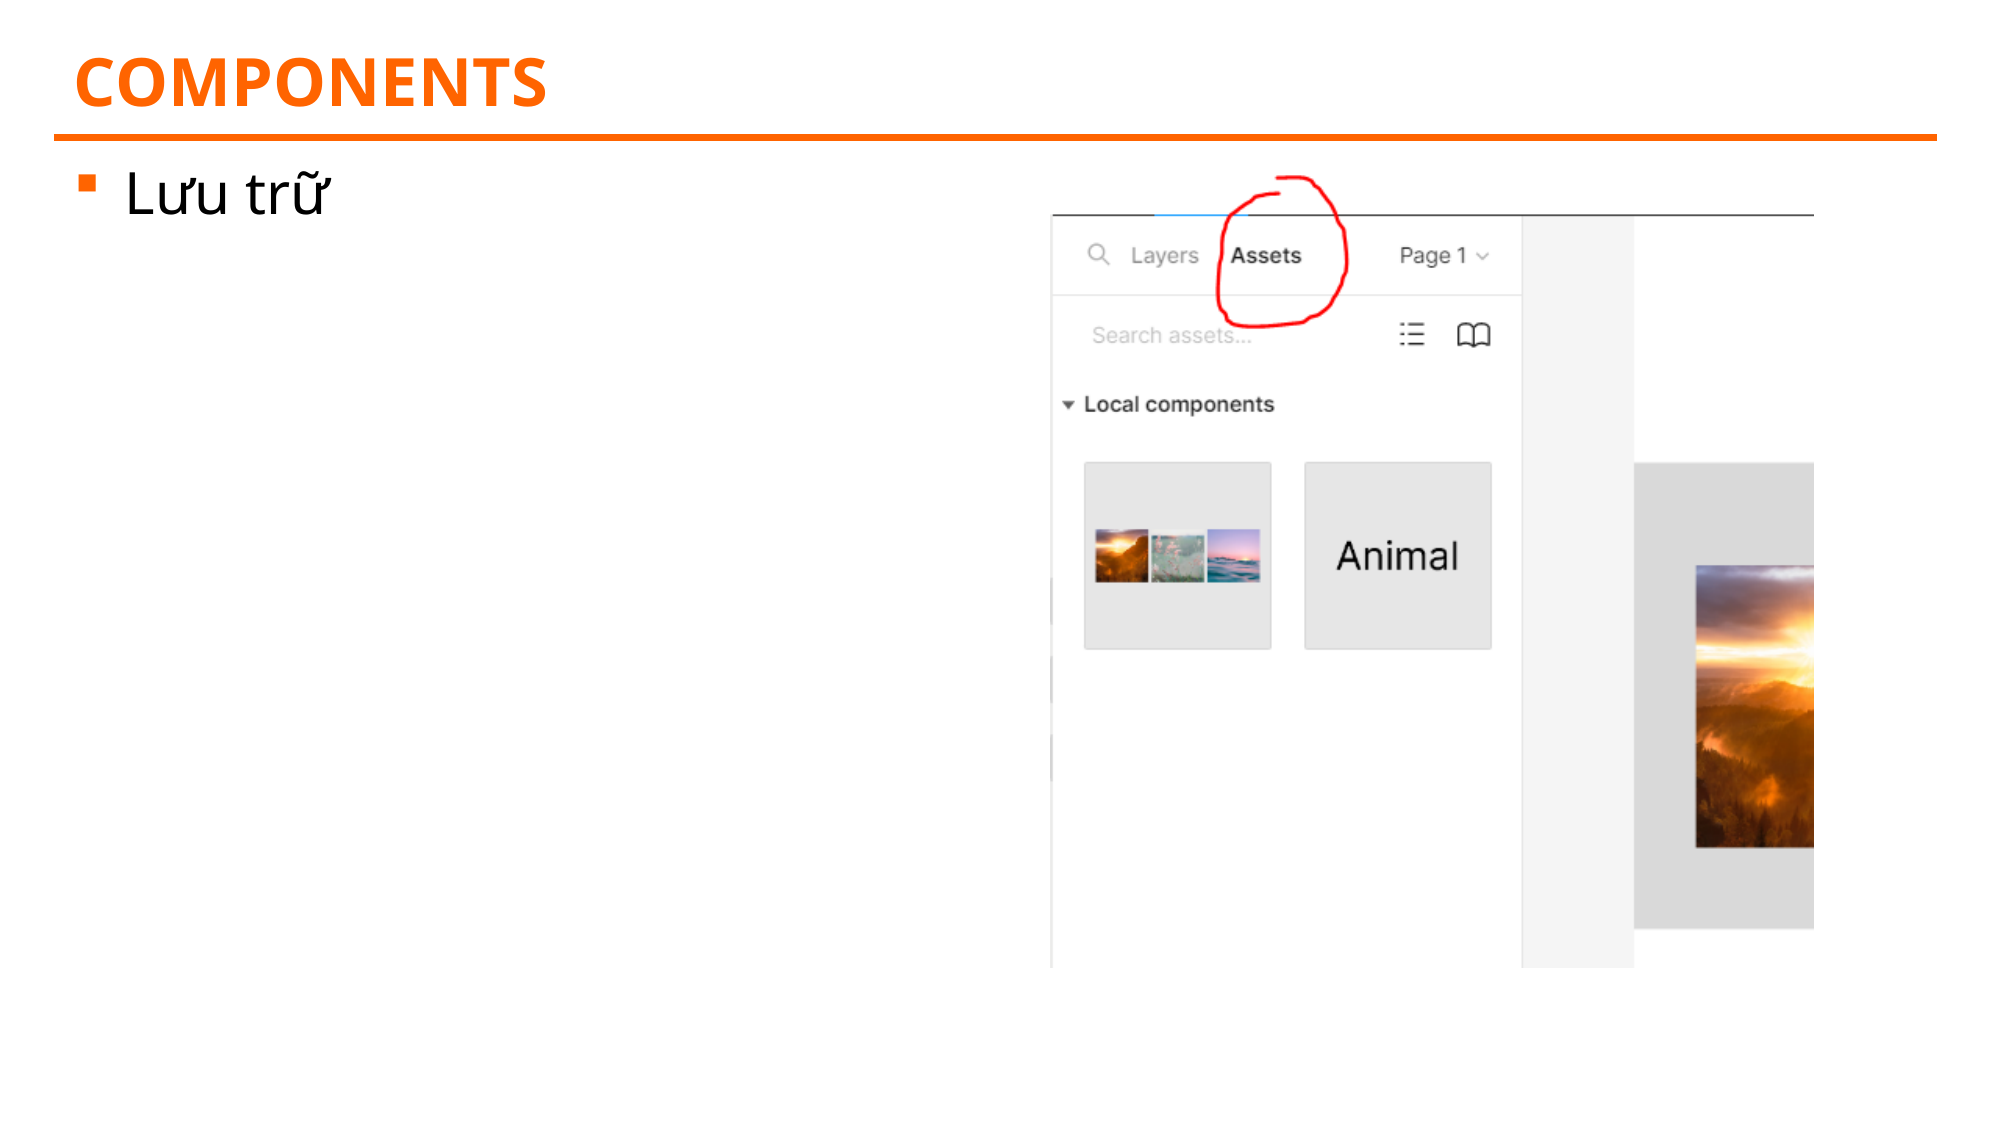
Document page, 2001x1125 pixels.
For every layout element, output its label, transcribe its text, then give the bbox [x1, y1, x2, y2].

list Lưu trữ [53, 145, 988, 400]
picture [1049, 174, 1815, 968]
title Components [53, 29, 1938, 130]
